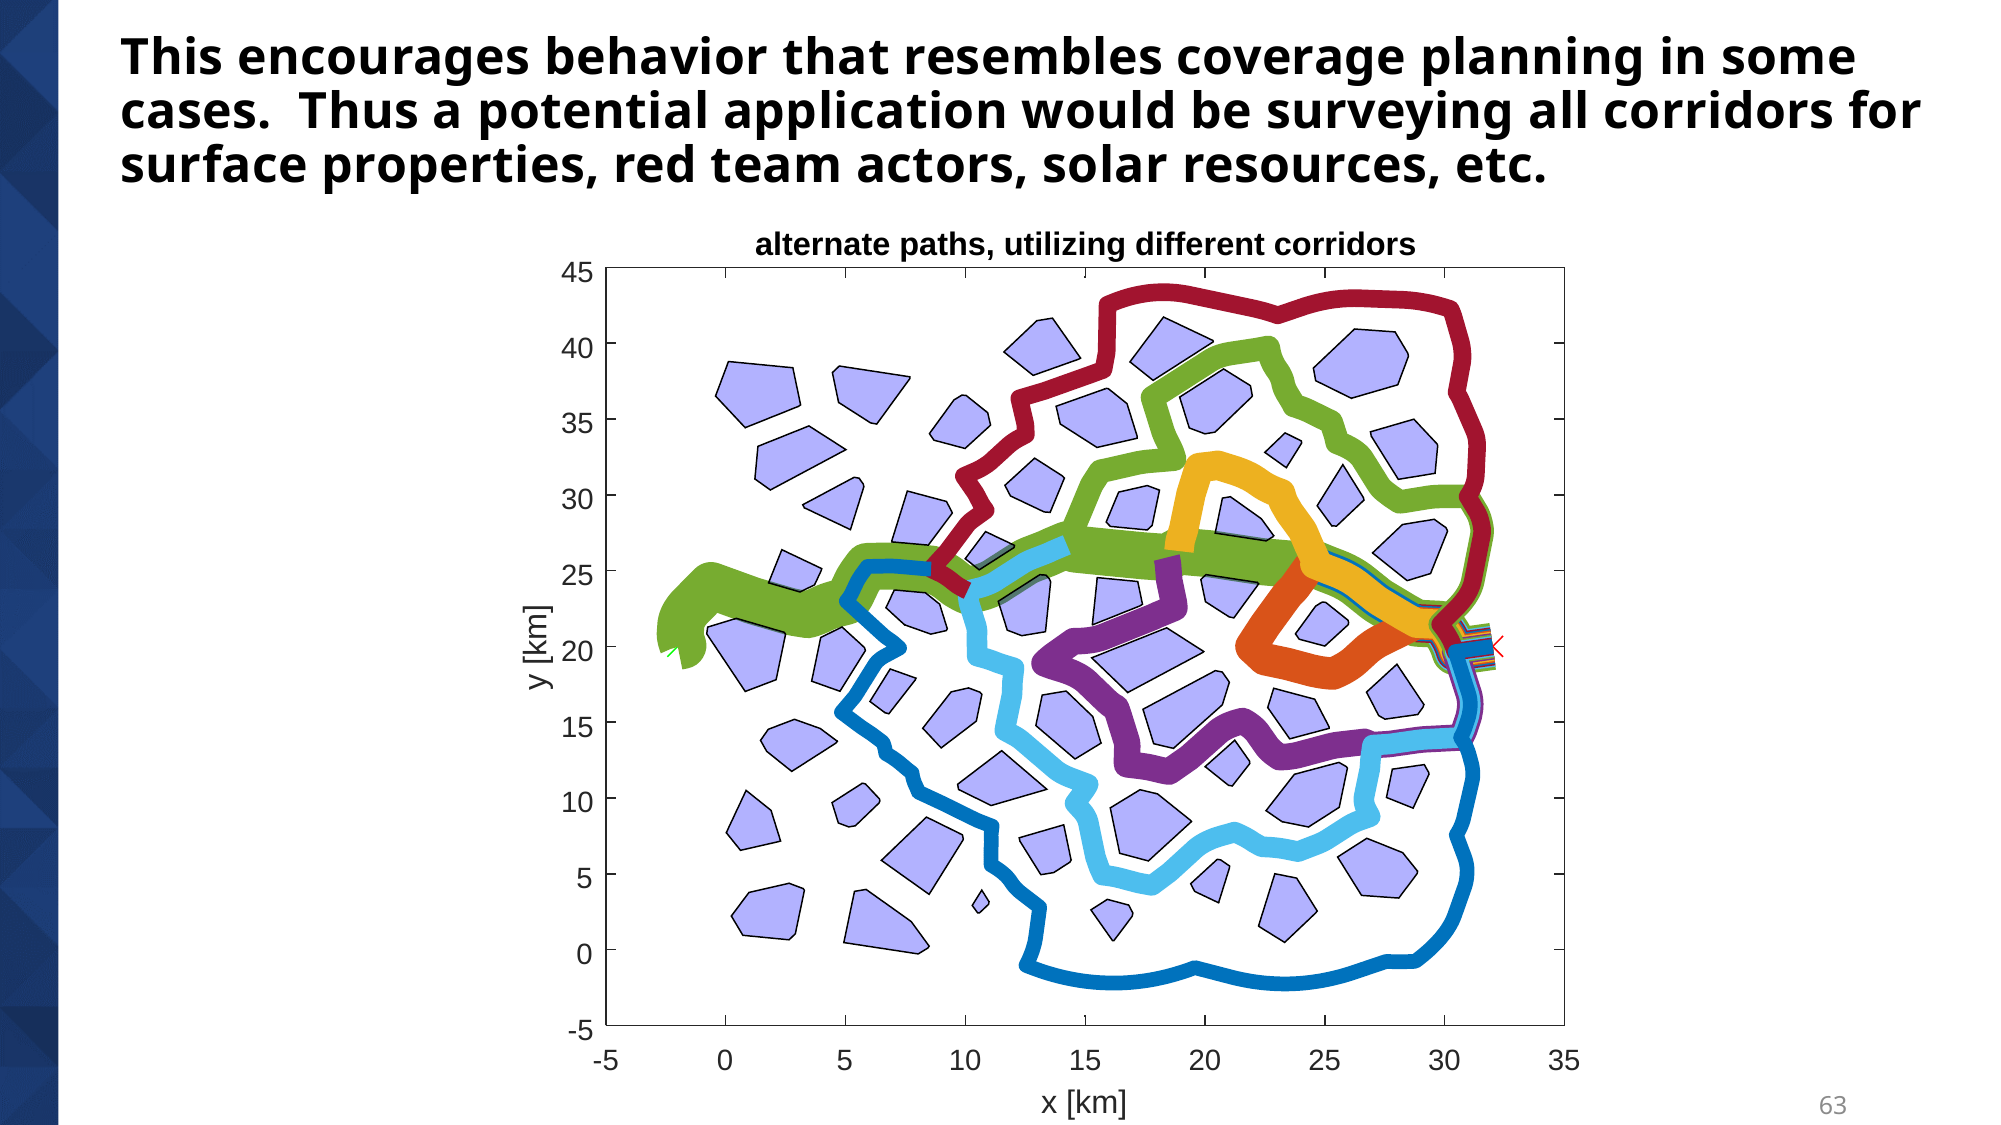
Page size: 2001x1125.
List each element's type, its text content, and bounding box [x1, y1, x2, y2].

slide_number 63 [1680, 1087, 1863, 1125]
title This encourages behavior that resembles coverage planning in some cases. Thus a potential application would be surveying all corridors for surface properties, red team actors, solar resources, etc. [105, 13, 1972, 201]
picture [0, 0, 2001, 1125]
